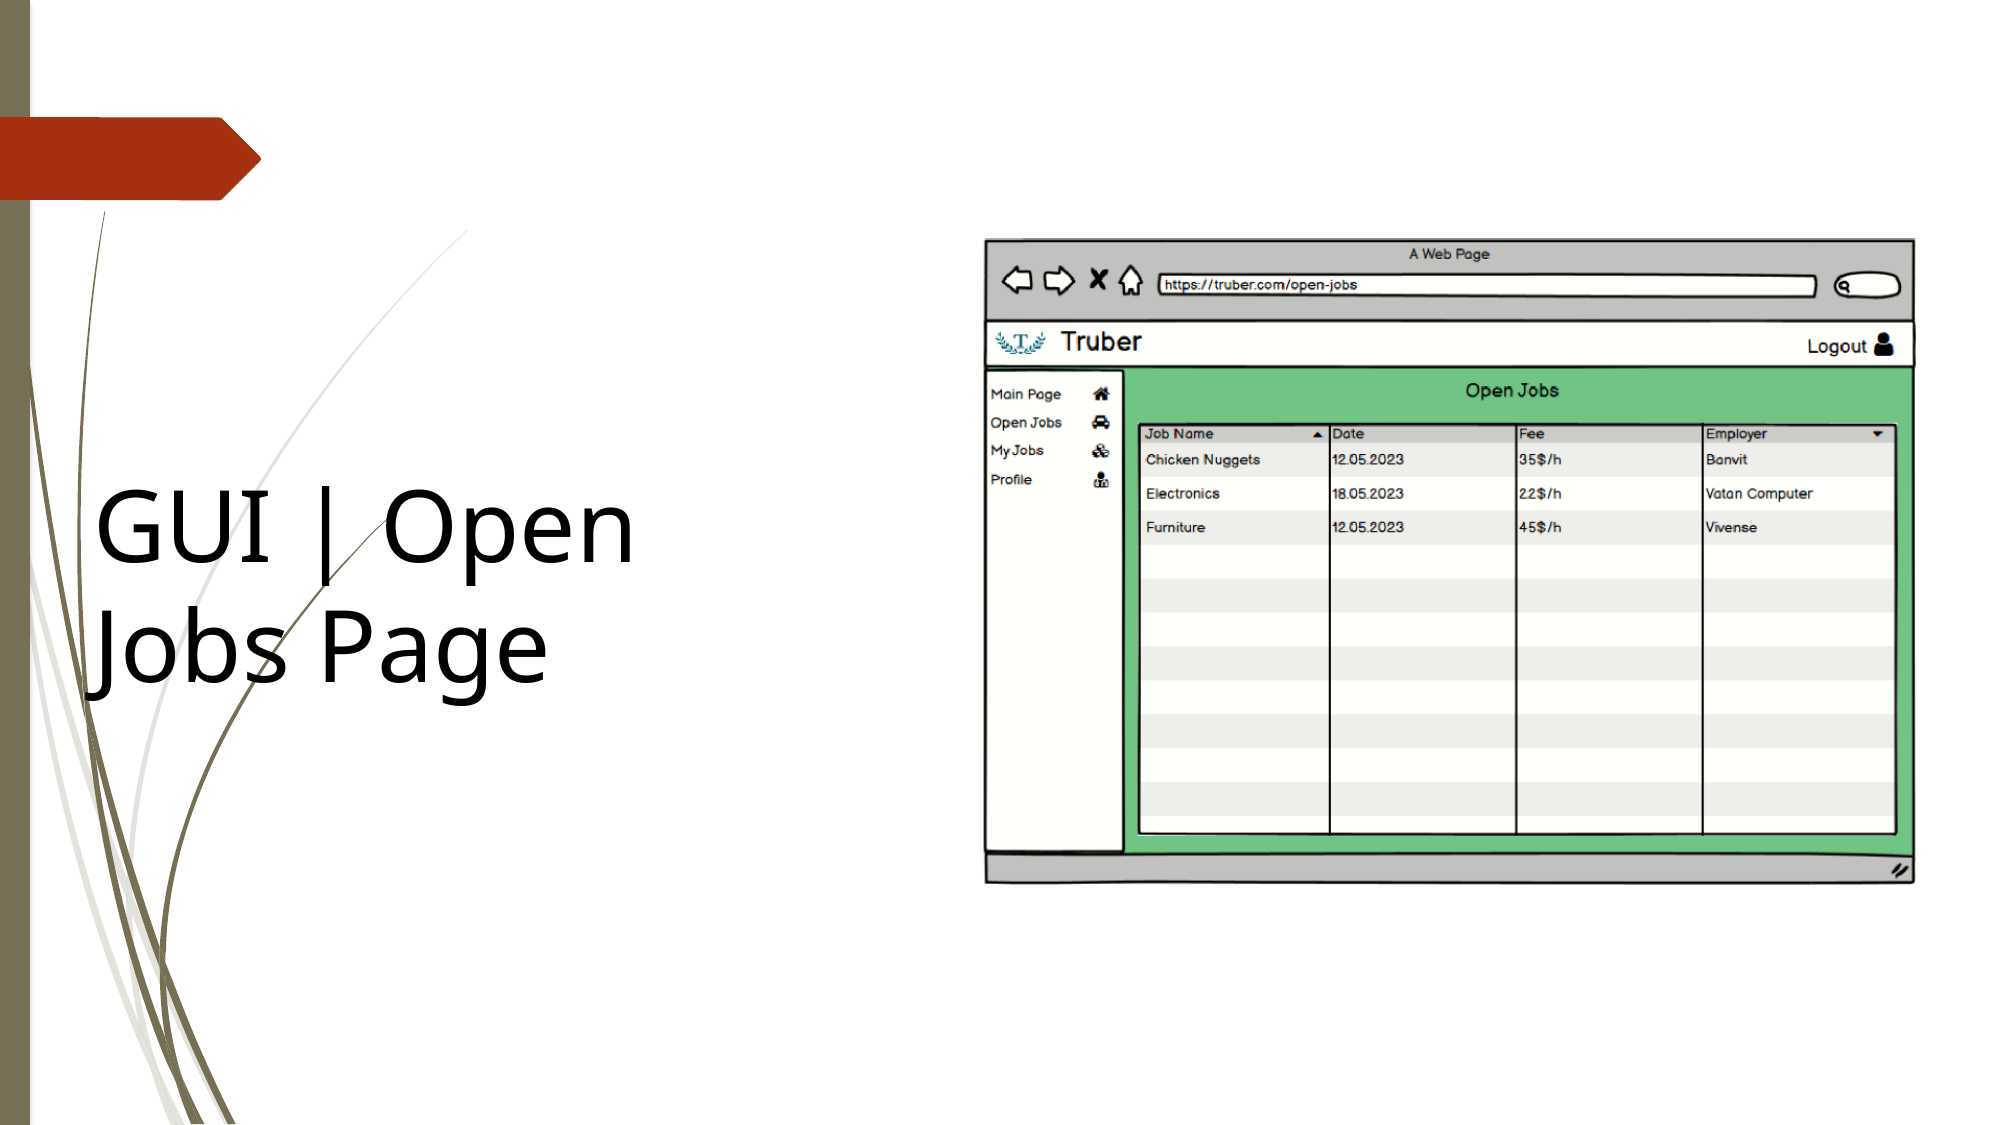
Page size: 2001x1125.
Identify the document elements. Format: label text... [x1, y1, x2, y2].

title GUI | Open Jobs Page [78, 184, 739, 710]
picture [980, 234, 1922, 890]
